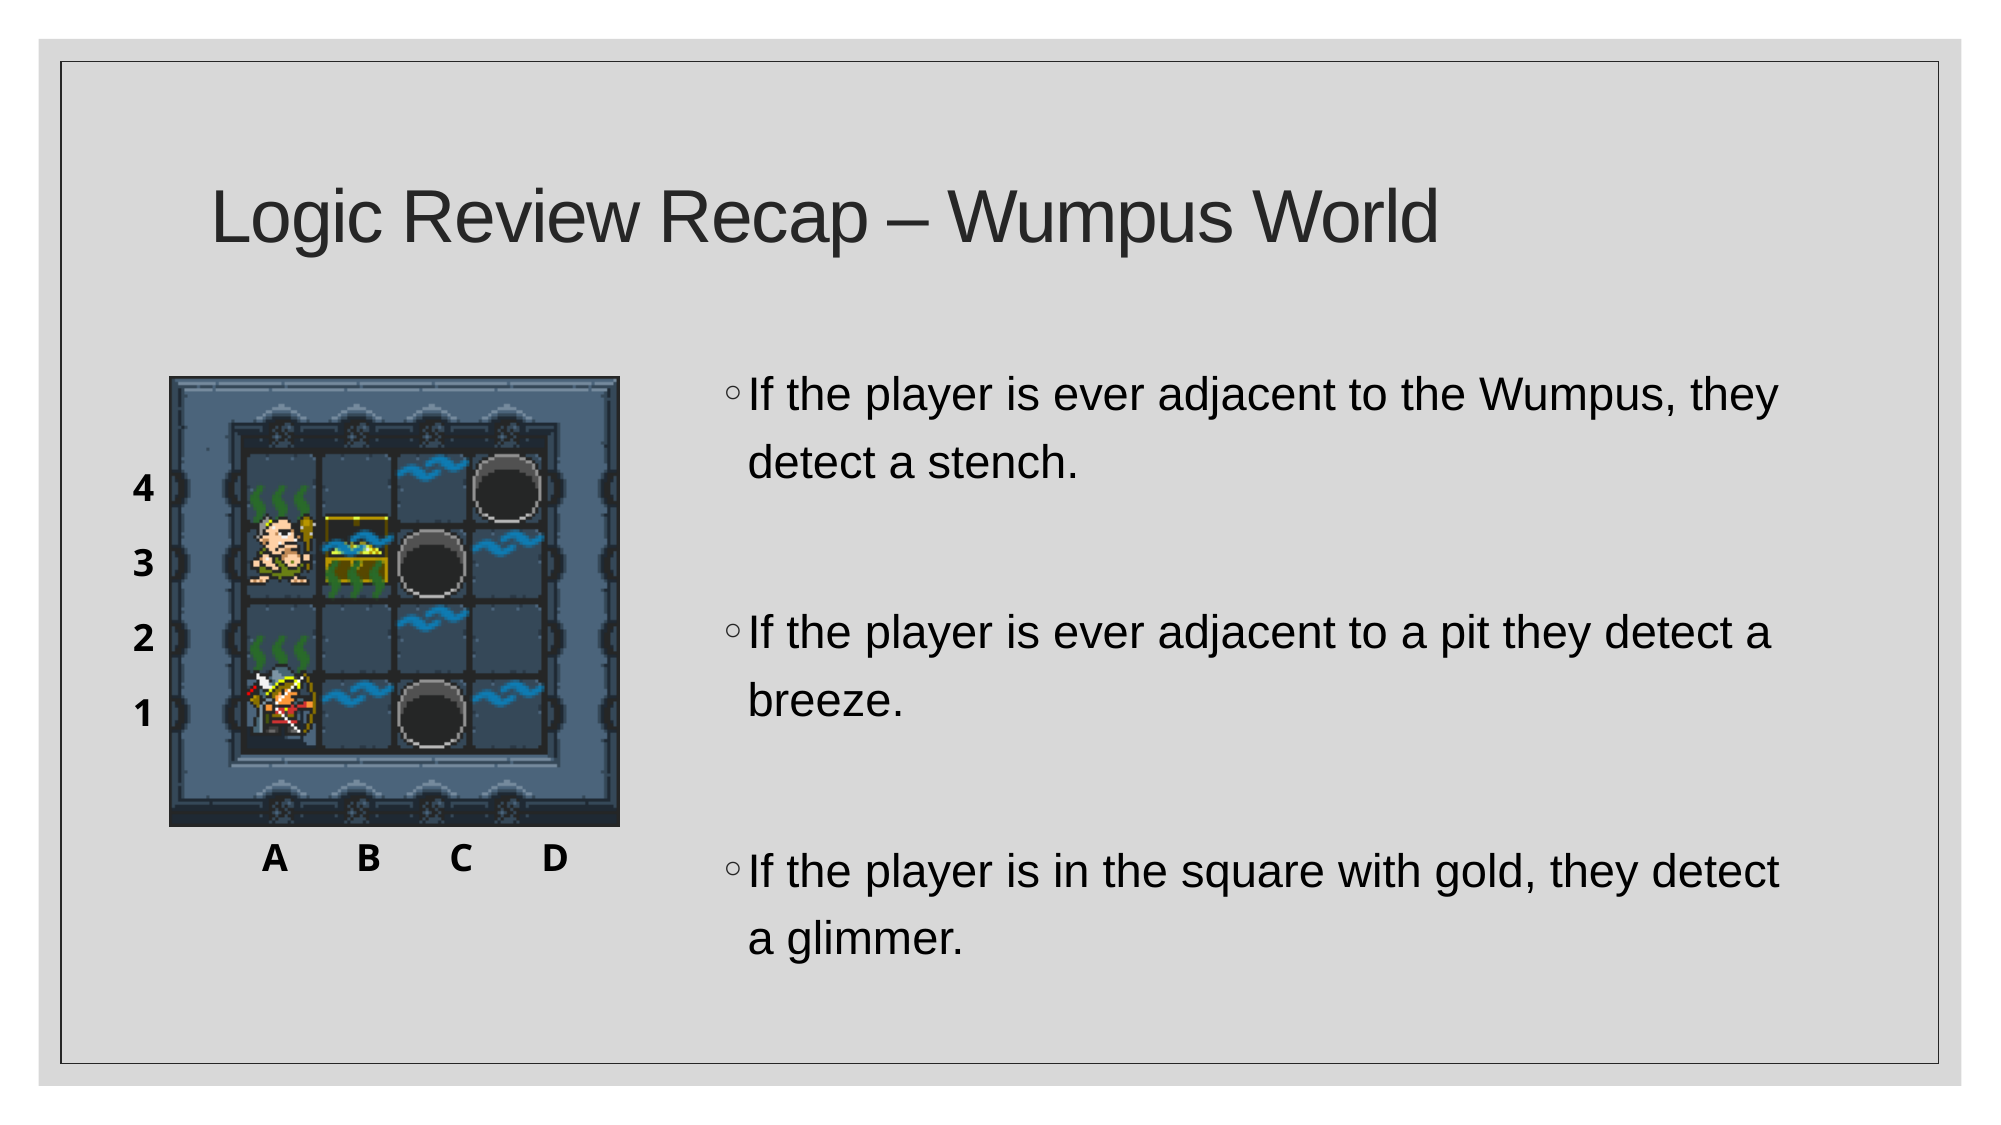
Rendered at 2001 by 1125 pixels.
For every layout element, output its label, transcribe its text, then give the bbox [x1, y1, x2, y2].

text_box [103, 376, 620, 888]
list If the player is ever adjacent to the Wumpus, they detect a stench. If the player is ever adjacent to a pit they detect a breeze. If the player is in the square with gold, they detect a glimmer. [704, 345, 1825, 977]
title Logic Review Recap – Wumpus World [174, 105, 1825, 331]
